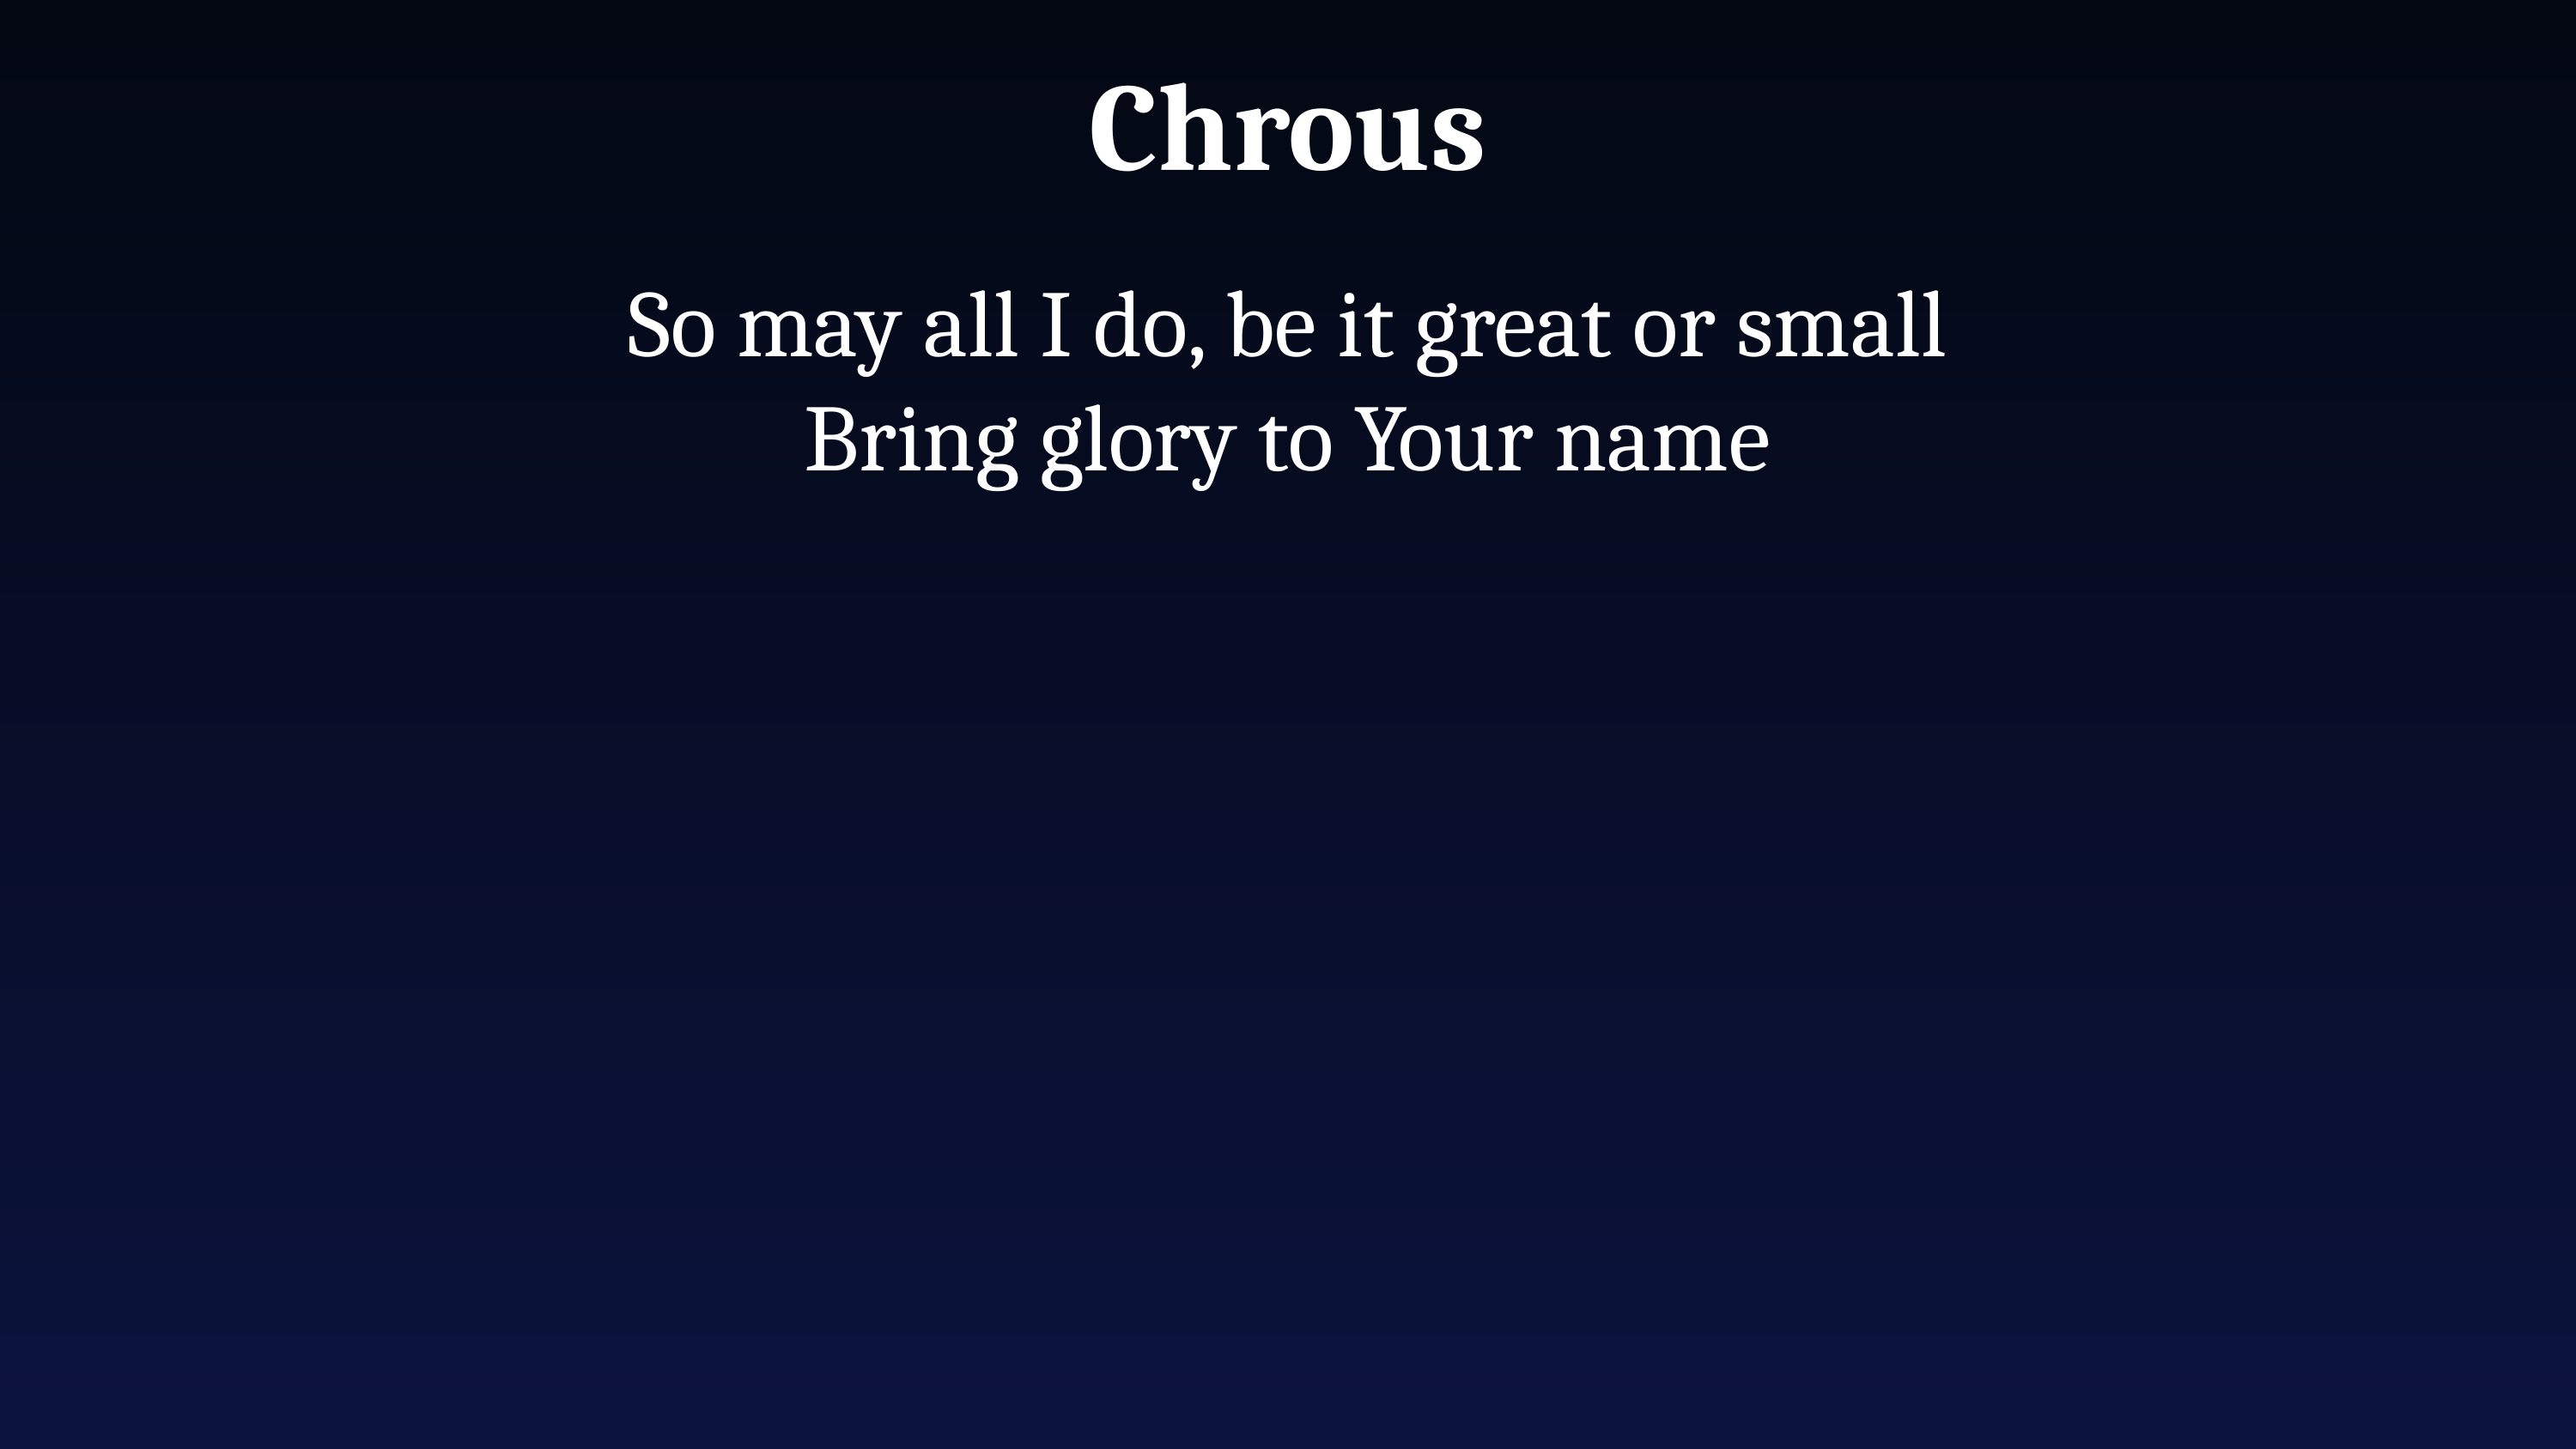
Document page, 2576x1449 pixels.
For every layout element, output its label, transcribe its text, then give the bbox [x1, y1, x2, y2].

text_box So may all I do, be it great or small Bring glory to Your name [128, 256, 2447, 610]
text_box Chrous [128, 38, 2447, 202]
